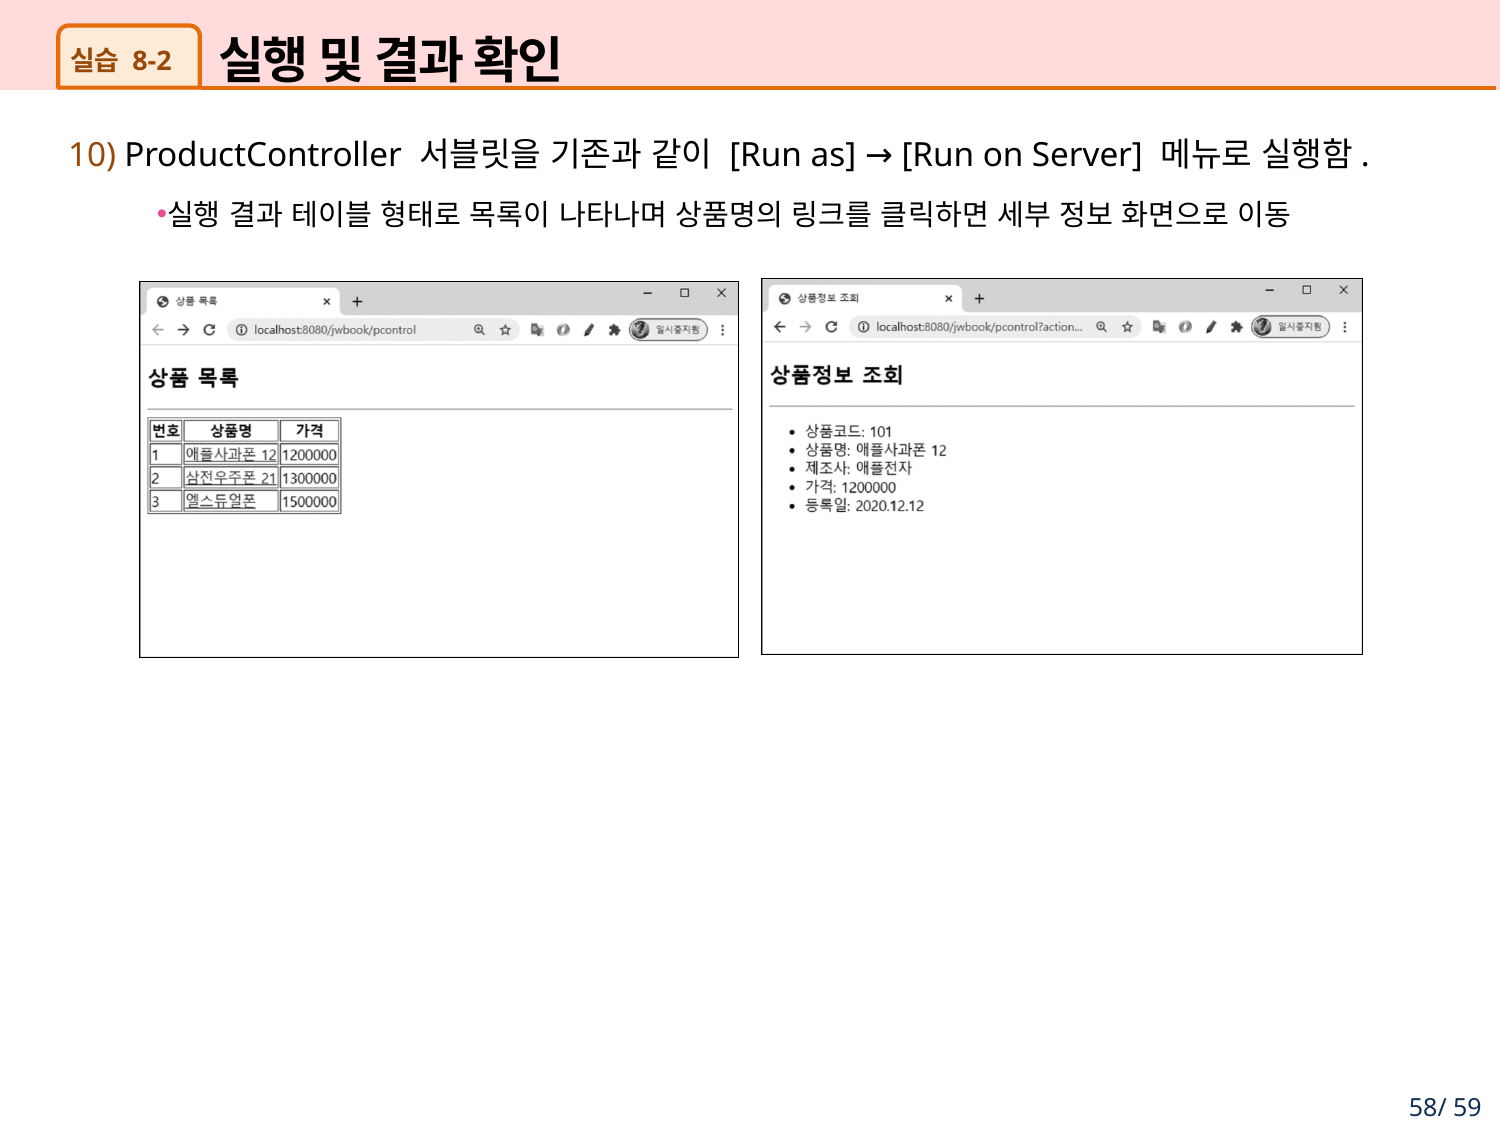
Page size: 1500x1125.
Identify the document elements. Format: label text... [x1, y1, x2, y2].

picture [138, 281, 739, 657]
list ProductController 서블릿을 기존과 같이 [Run as] → [Run on Server] 메뉴로 실행함. 실행 결과 테이블 형태로 목록이 나타나며 상품명의 링크를 클릭하면 세부 정보 화면으로 이동 [53, 125, 1425, 1005]
picture [761, 278, 1362, 655]
title 실행 및 결과 확인 [203, 19, 1365, 97]
text_box 실습 8-2 [55, 35, 206, 83]
